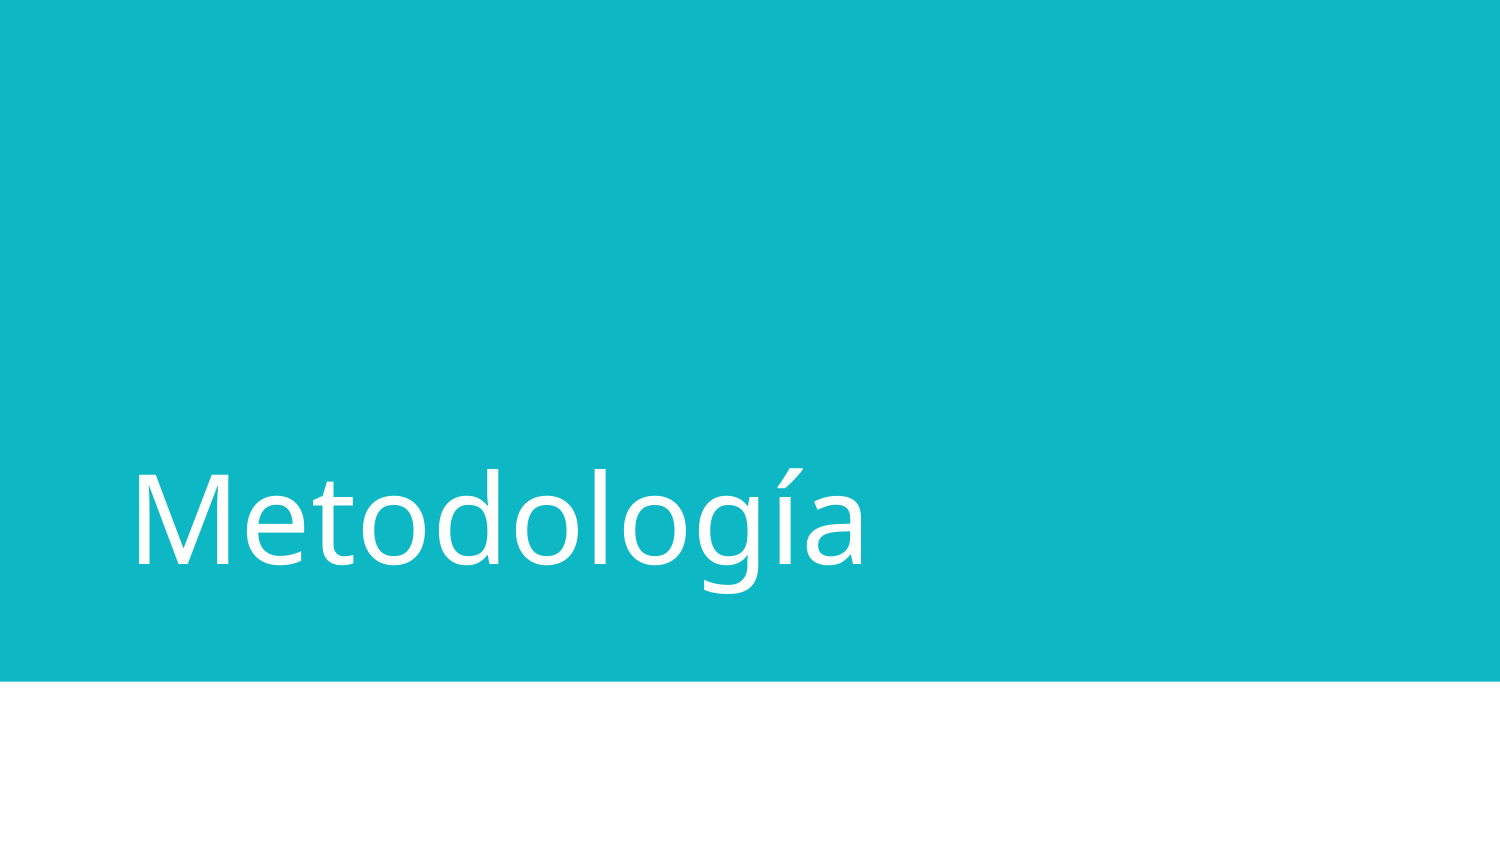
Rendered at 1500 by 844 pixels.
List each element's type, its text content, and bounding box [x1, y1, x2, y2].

text_box Metodología [112, 414, 1044, 605]
